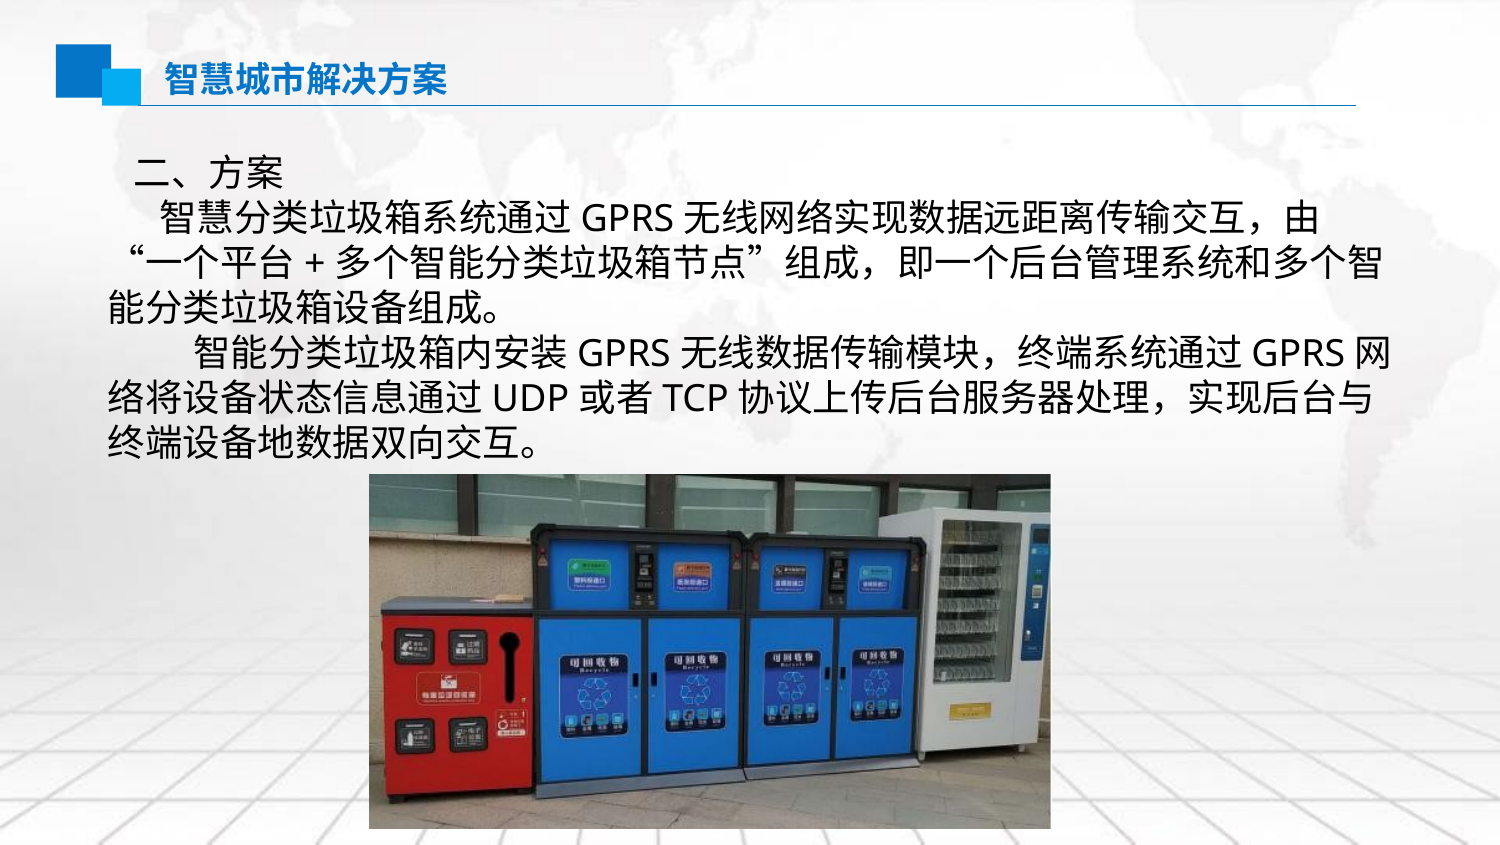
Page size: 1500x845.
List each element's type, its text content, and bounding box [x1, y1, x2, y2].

text_box [54, 42, 113, 100]
text_box 智慧城市解决方案 [153, 51, 460, 104]
text_box 二、方案 智慧分类垃圾箱系统通过GPRS无线网络实现数据远距离传输交互，由“一个平台+多个智能分类垃圾箱节点”组成，即一个后台管理系统和多个智能分类垃圾箱设备组成。 智能分类垃圾箱内安装GPRS无线数据传输模块，终端系统通过GPRS网络将设备状态信息通过UDP或者TCP协议上传后台服务器处理，实现后台与终端设备地数据双向交互。 [92, 141, 1407, 472]
picture [0, 0, 1500, 845]
text_box [100, 66, 143, 108]
